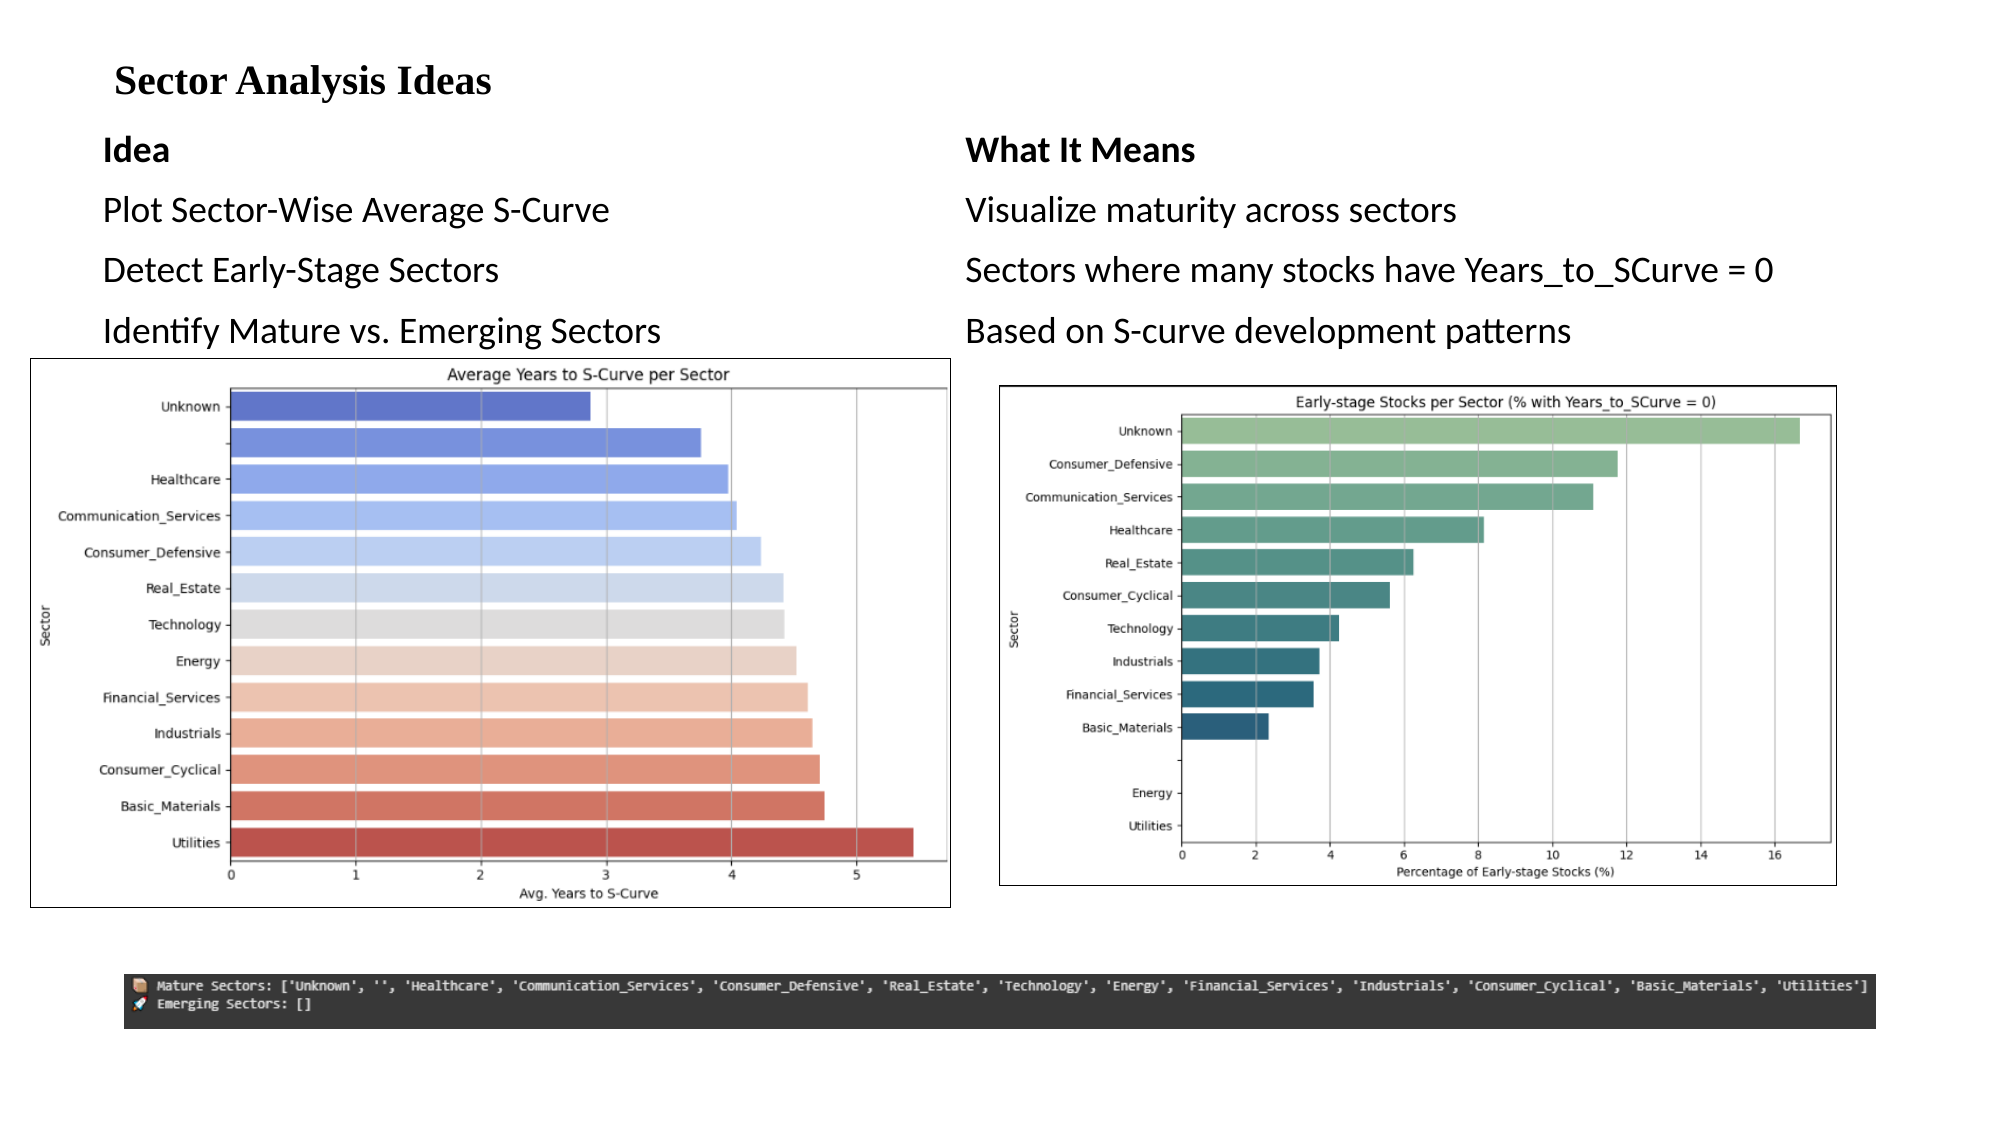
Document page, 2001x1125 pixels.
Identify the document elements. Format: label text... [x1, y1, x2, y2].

table_cell Plot Sector-Wise Average S-Curve [88, 184, 950, 244]
table_header What It Means [950, 123, 1813, 184]
table_header Idea [88, 123, 950, 184]
text_box Sector Analysis Ideas [99, 45, 1100, 111]
table_cell Sectors where many stocks have Years_to_SCurve = 0 [950, 244, 1813, 304]
table_cell Detect Early-Stage Sectors [88, 244, 950, 304]
table_cell Based on S-curve development patterns [950, 304, 1813, 364]
picture [999, 385, 1837, 886]
picture [124, 974, 1876, 1029]
table_cell Identify Mature vs. Emerging Sectors [88, 304, 950, 358]
picture [30, 358, 951, 908]
table_cell Visualize maturity across sectors [950, 184, 1813, 244]
